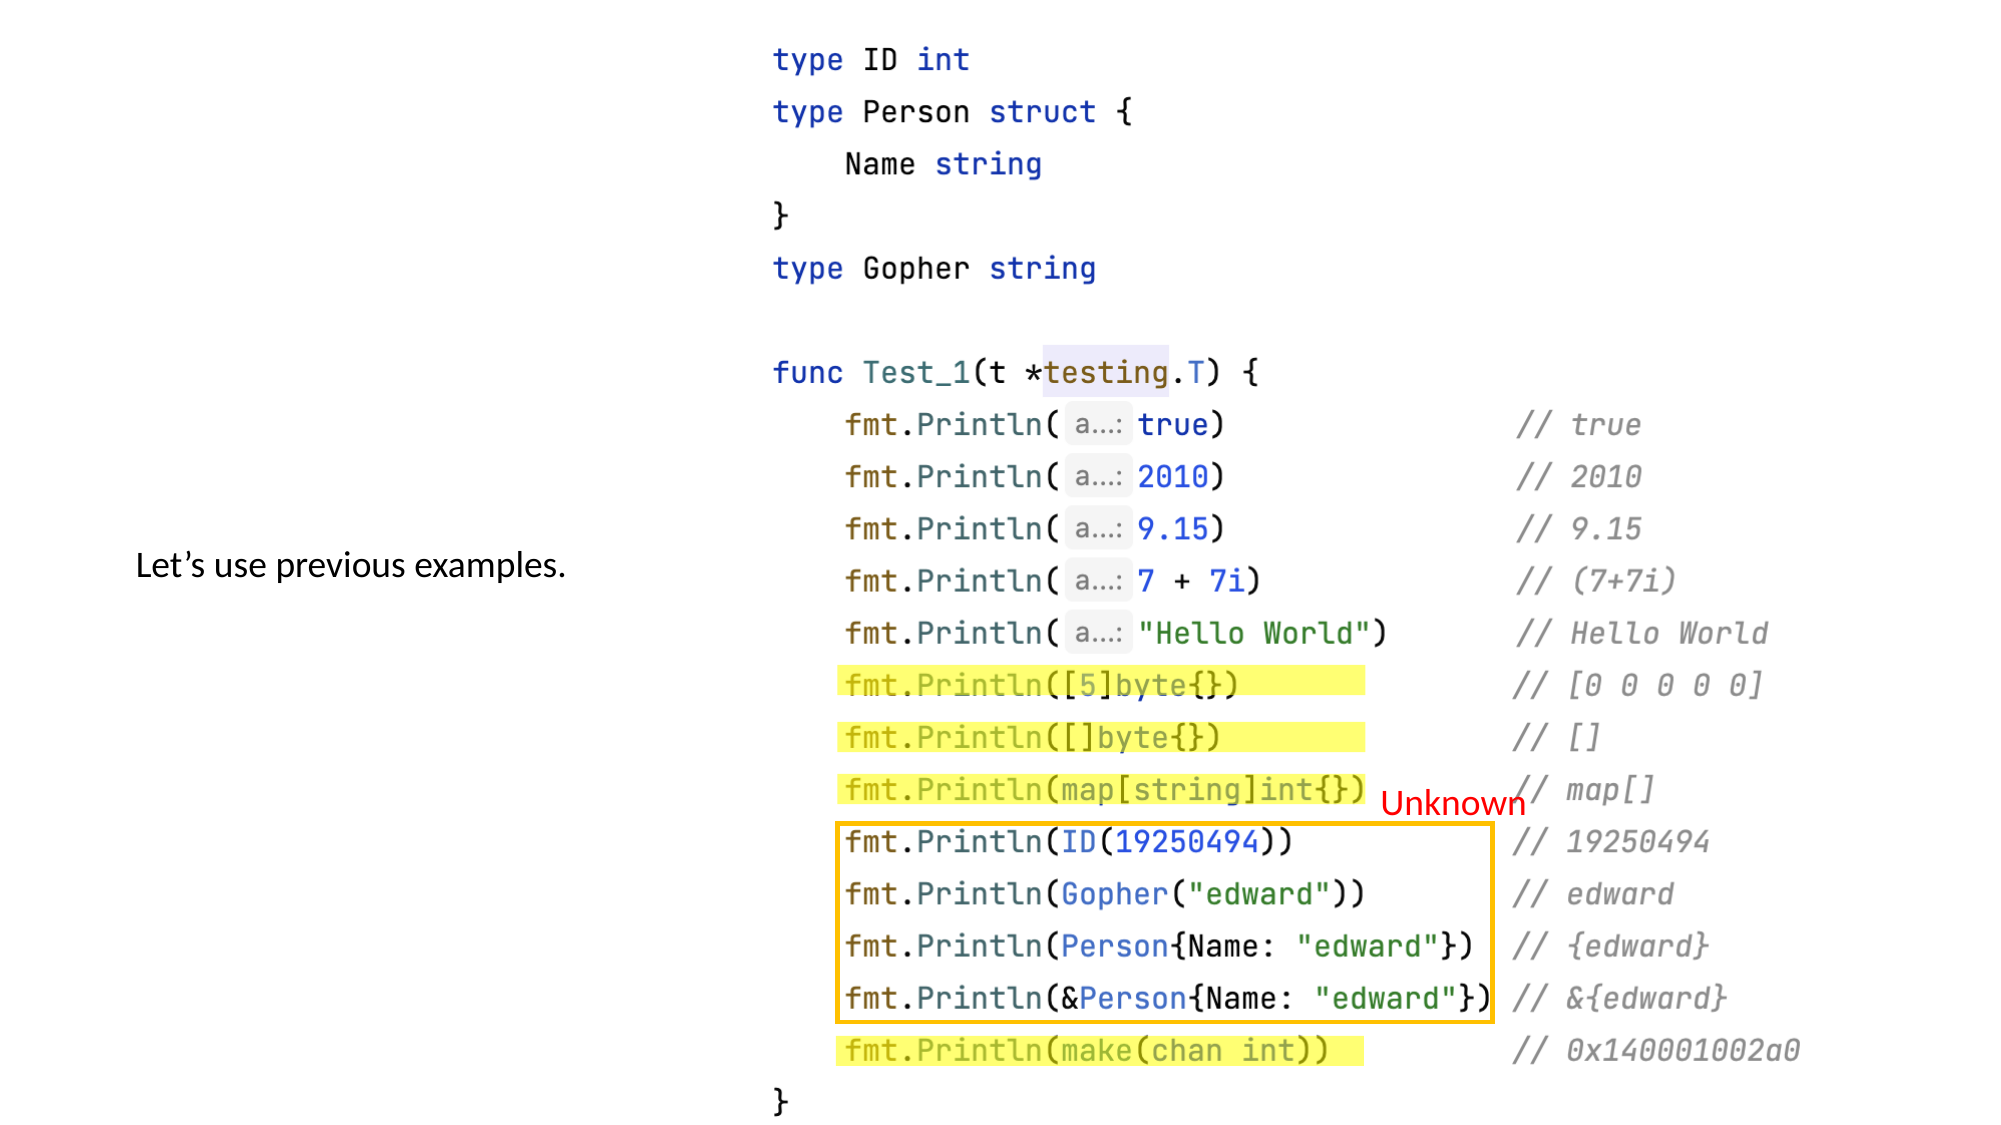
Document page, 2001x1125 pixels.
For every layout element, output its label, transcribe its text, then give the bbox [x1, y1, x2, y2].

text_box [837, 769, 1556, 1023]
picture [771, 26, 1865, 1125]
text_box Let’s use previous examples. [121, 532, 661, 593]
